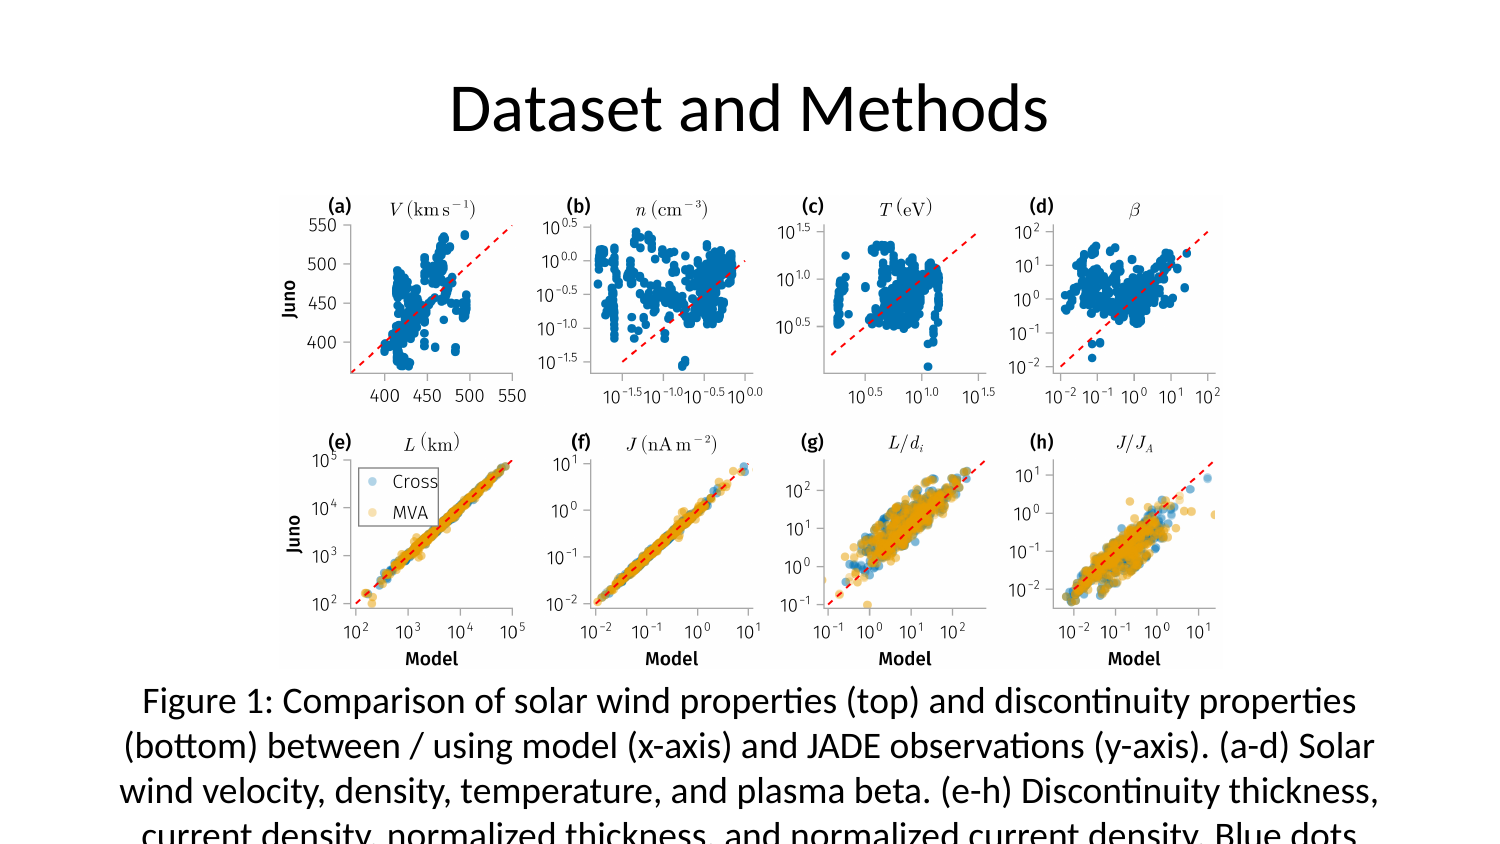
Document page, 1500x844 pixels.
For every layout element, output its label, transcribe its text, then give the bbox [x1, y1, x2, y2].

title Dataset and Methods [75, 33, 1425, 175]
text_box Figure 1: Comparison of solar wind properties (top) and discontinuity properties (bottom) between / using model (x-axis) and JADE observations (y-axis). (a-d) Solar wind velocity, density, temperature, and plasma beta. (e-h) Discontinuity thickness, current density, normalized thickness, and normalized current density. Blue dots indicate values derived using the cross-product normal method, while yellow dots correspond to values obtained using minimum variance analysis. [74, 668, 1425, 753]
picture [278, 195, 1224, 669]
